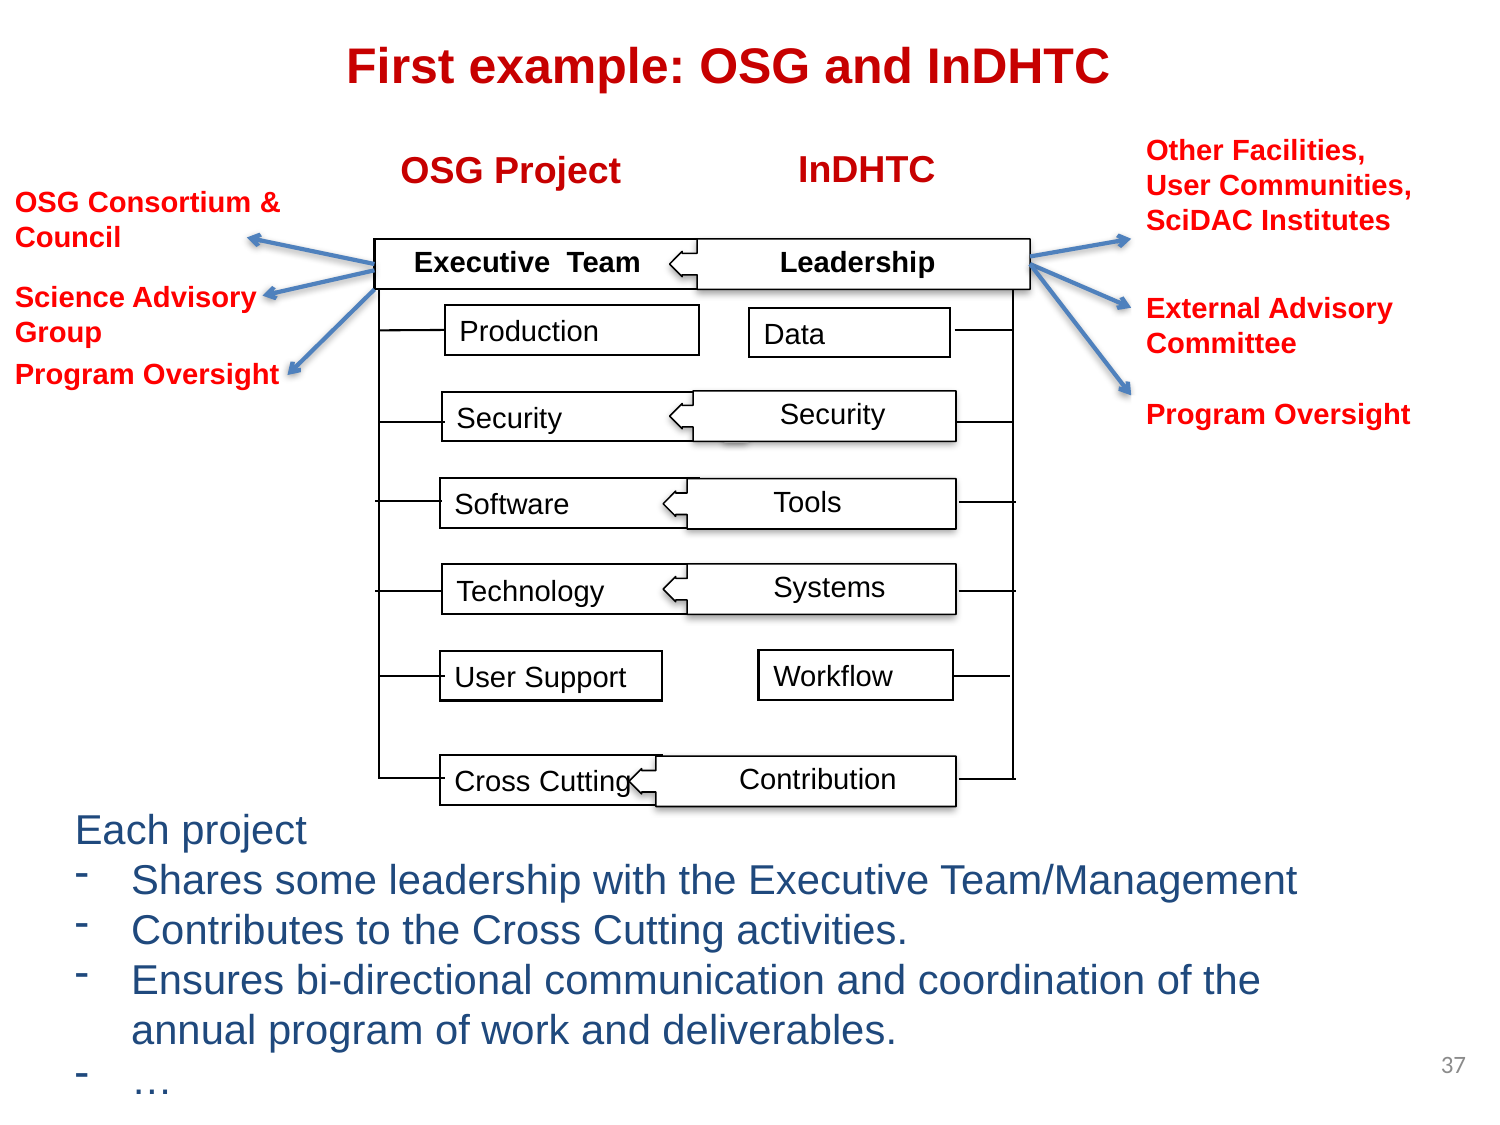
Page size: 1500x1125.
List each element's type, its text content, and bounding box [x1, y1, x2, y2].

text_box Leadership [765, 243, 980, 279]
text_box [287, 289, 375, 376]
text_box User Support [439, 650, 662, 701]
text_box Each project Shares some leadership with the Executive Team/Management Contributes to the Cross Cutting activities. Ensures bi-directional communication and coordination of the annual program of work and deliverables. … [59, 795, 1348, 1111]
text_box Contribution [724, 760, 921, 795]
text_box Science Advisory Group [0, 278, 282, 349]
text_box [262, 270, 375, 296]
text_box First example: OSG and InDHTC [246, 25, 1196, 101]
text_box Program Oversight [0, 355, 315, 391]
text_box Workflow [758, 650, 954, 700]
slide_number 37 [1348, 1033, 1482, 1093]
text_box Security [441, 391, 690, 442]
text_box [669, 390, 957, 443]
text_box OSG Project [347, 139, 675, 199]
text_box Software [439, 477, 685, 528]
text_box Security [765, 395, 913, 431]
text_box Systems [758, 568, 933, 604]
text_box Cross Cutting [439, 755, 654, 795]
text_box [246, 237, 375, 265]
text_box Technology [441, 564, 684, 615]
text_box Other Facilities, User Communities, SciDAC Institutes [1131, 131, 1446, 237]
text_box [1029, 263, 1132, 396]
text_box [628, 755, 957, 795]
text_box InDHTC [703, 138, 1030, 198]
text_box [669, 238, 1028, 291]
text_box [662, 563, 957, 616]
text_box OSG Consortium & Council [0, 183, 315, 254]
text_box External Advisory Committee [1136, 289, 1446, 360]
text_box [1029, 238, 1132, 257]
text_box [662, 477, 957, 530]
text_box Executive Team [399, 243, 663, 279]
text_box Tools [758, 482, 921, 518]
text_box Data [748, 307, 950, 358]
text_box [377, 238, 696, 290]
text_box Production [444, 305, 699, 355]
text_box Program Oversight [1131, 395, 1446, 431]
